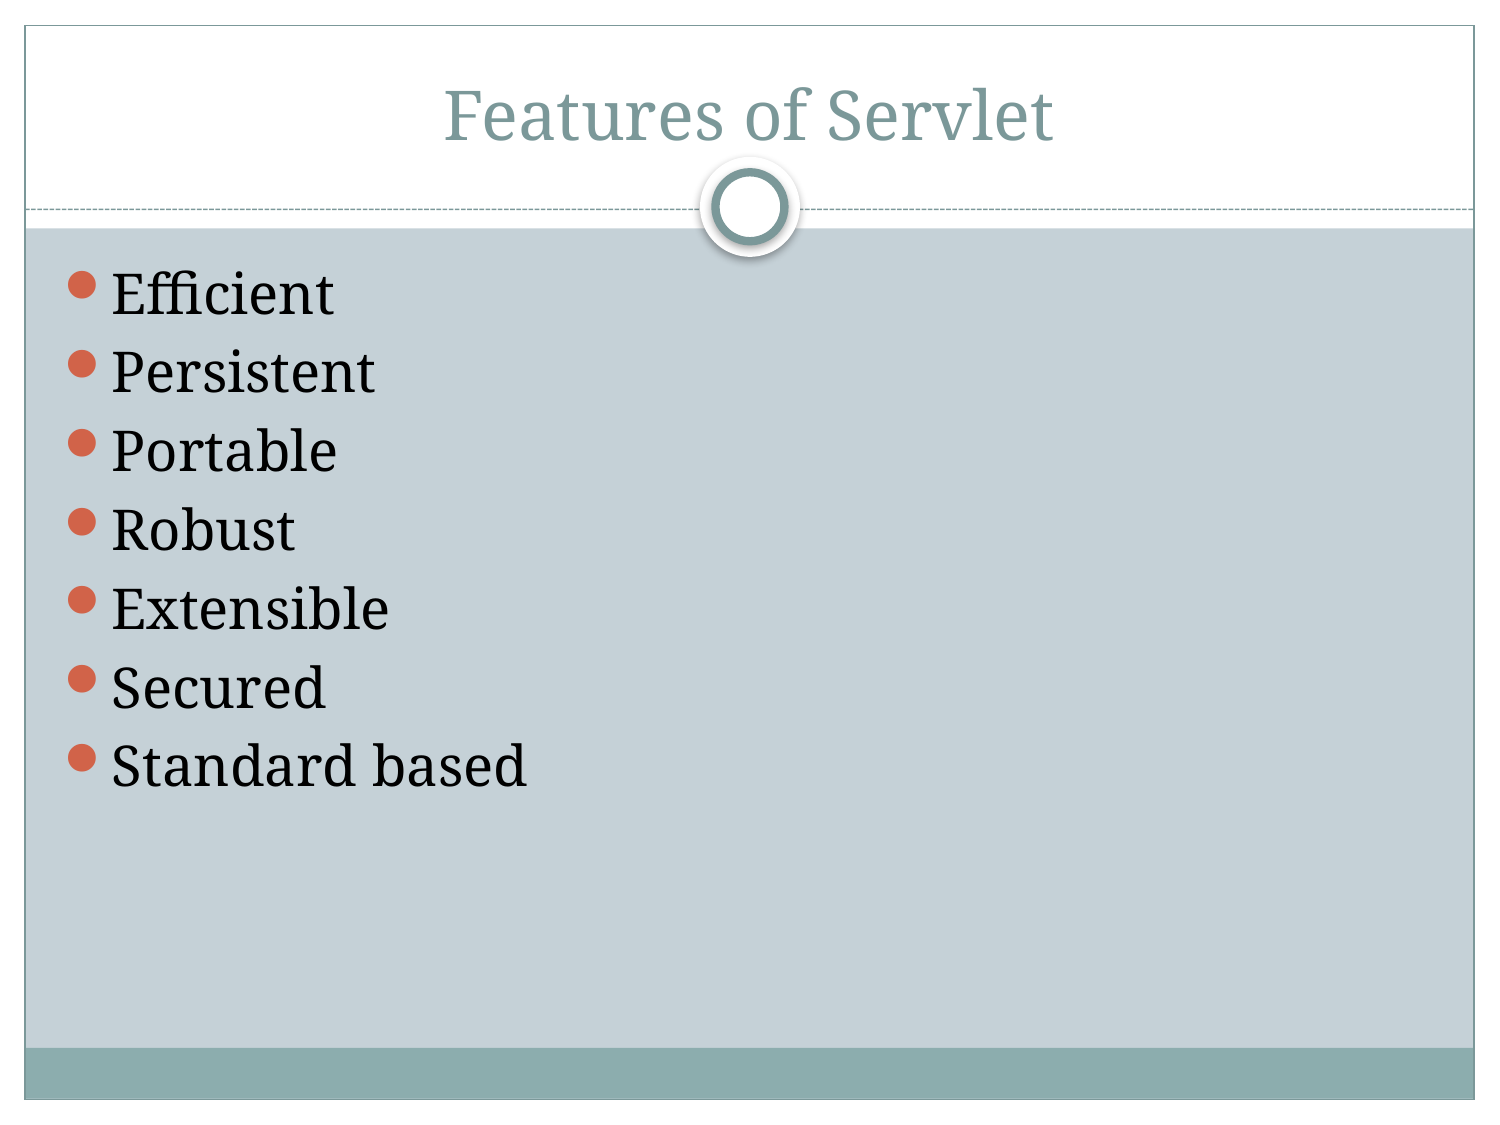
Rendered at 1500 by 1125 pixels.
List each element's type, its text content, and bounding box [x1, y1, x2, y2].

title Features of Servlet [49, 37, 1450, 162]
list Efficient Persistent Portable Robust Extensible Secured Standard based [49, 250, 1445, 1001]
